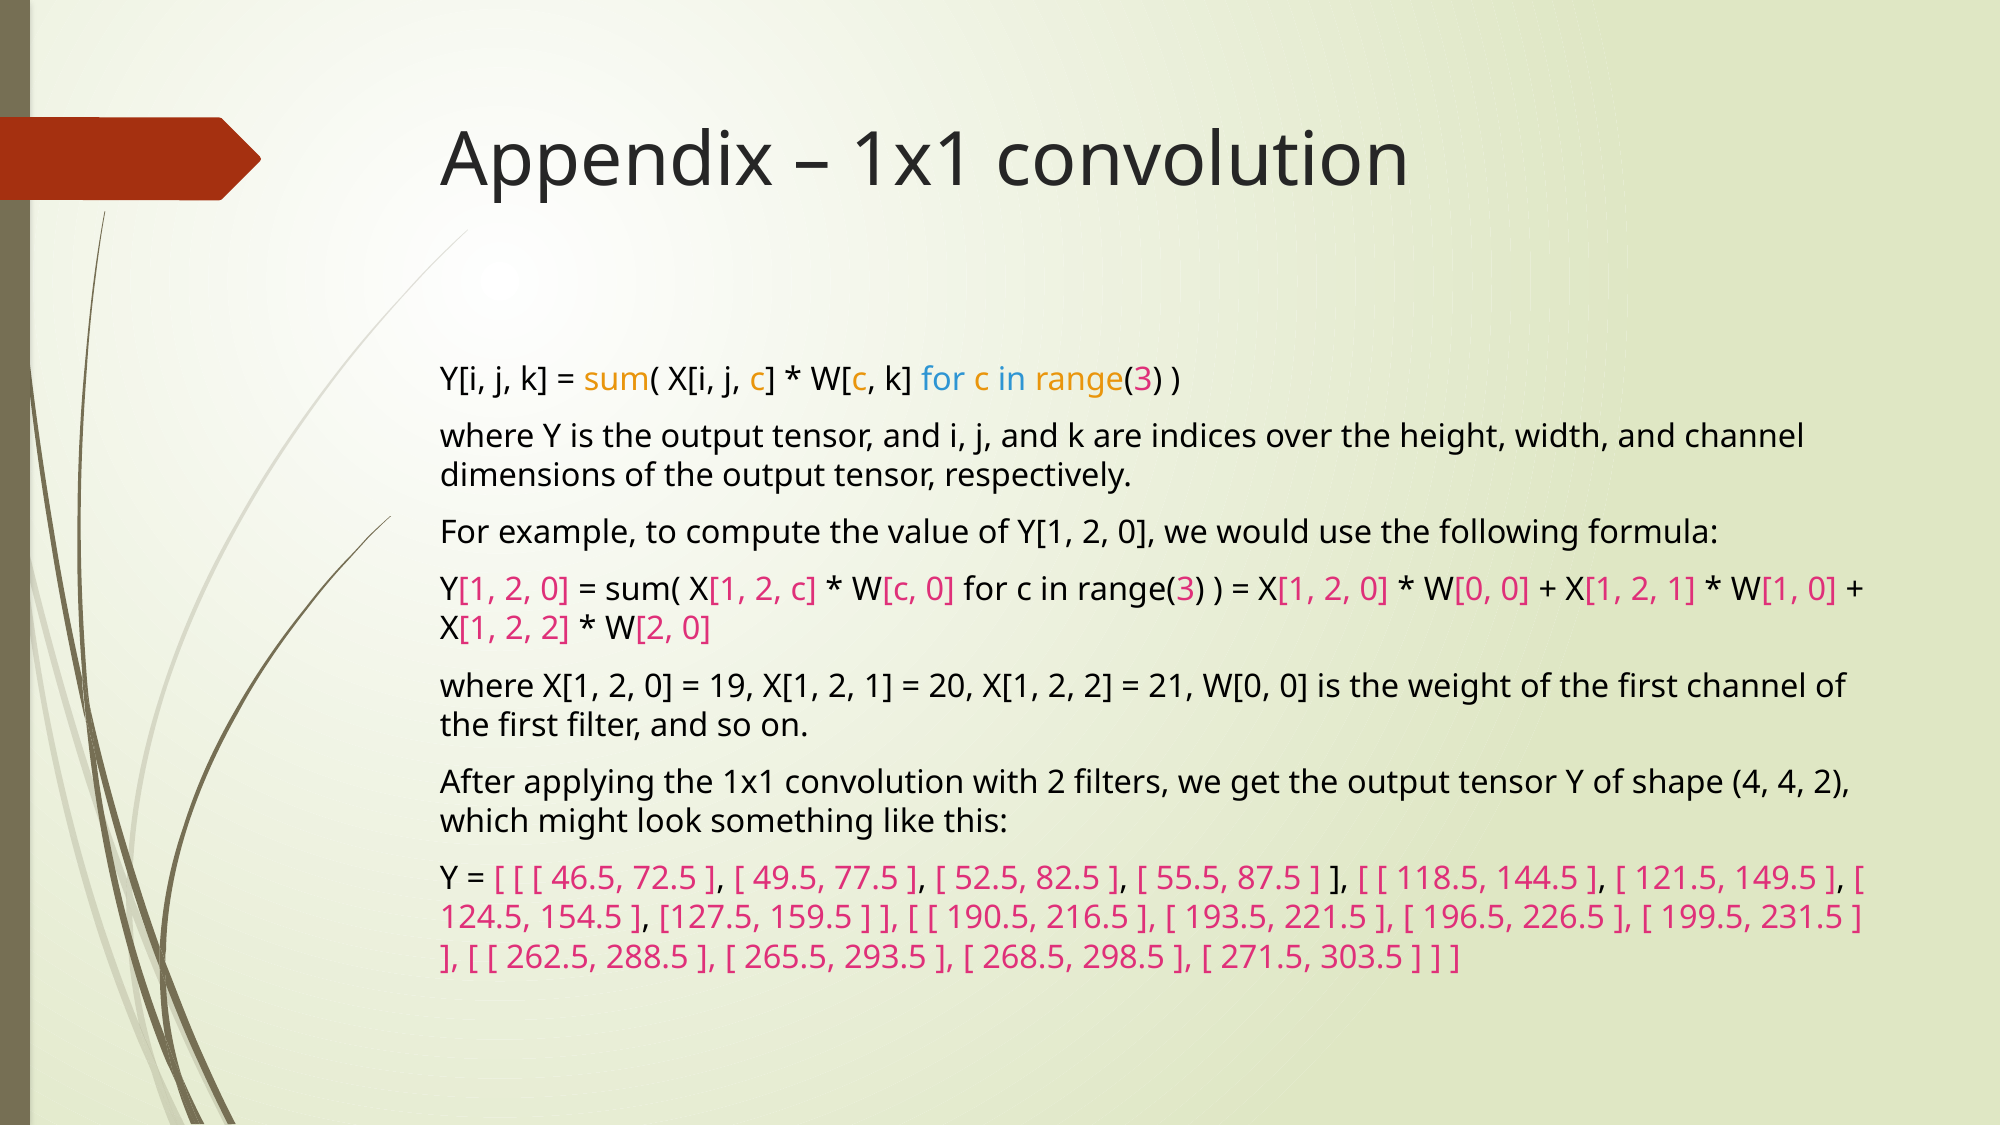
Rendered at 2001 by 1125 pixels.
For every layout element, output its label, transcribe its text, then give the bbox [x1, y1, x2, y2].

title Appendix – 1x1 convolution [425, 102, 1888, 313]
list Y[i, j, k] = sum( X[i, j, c] * W[c, k] for c in range(3) ) where Y is the output tensor, and i, j, and k are indices over the height, width, and channel dimensions of the output tensor, respectively. For example, to compute the value of Y[1, 2, 0], we would use the following formula: Y[1, 2, 0] = sum( X[1, 2, c] * W[c, 0] for c in range(3) ) = X[1, 2, 0] * W[0, 0] + X[1, 2, 1] * W[1, 0] + X[1, 2, 2] * W[2, 0] where X[1, 2, 0] = 19, X[1, 2, 1] = 20, X[1, 2, 2] = 21, W[0, 0] is the weight of the first channel of the first filter, and so on. After applying the 1x1 convolution with 2 filters, we get the output tensor Y of shape (4, 4, 2), which might look something like this: Y = [ [ [ 46.5, 72.5 ], [ 49.5, 77.5 ], [ 52.5, 82.5 ], [ 55.5, 87.5 ] ], [ [ 118.5, 144.5 ], [ 121.5, 149.5 ], [ 124.5, 154.5 ], [127.5, 159.5 ] ], [ [ 190.5, 216.5 ], [ 193.5, 221.5 ], [ 196.5, 226.5 ], [ 199.5, 231.5 ] ], [ [ 262.5, 288.5 ], [ 265.5, 293.5 ], [ 268.5, 298.5 ], [ 271.5, 303.5 ] ] ] [424, 350, 1888, 1023]
